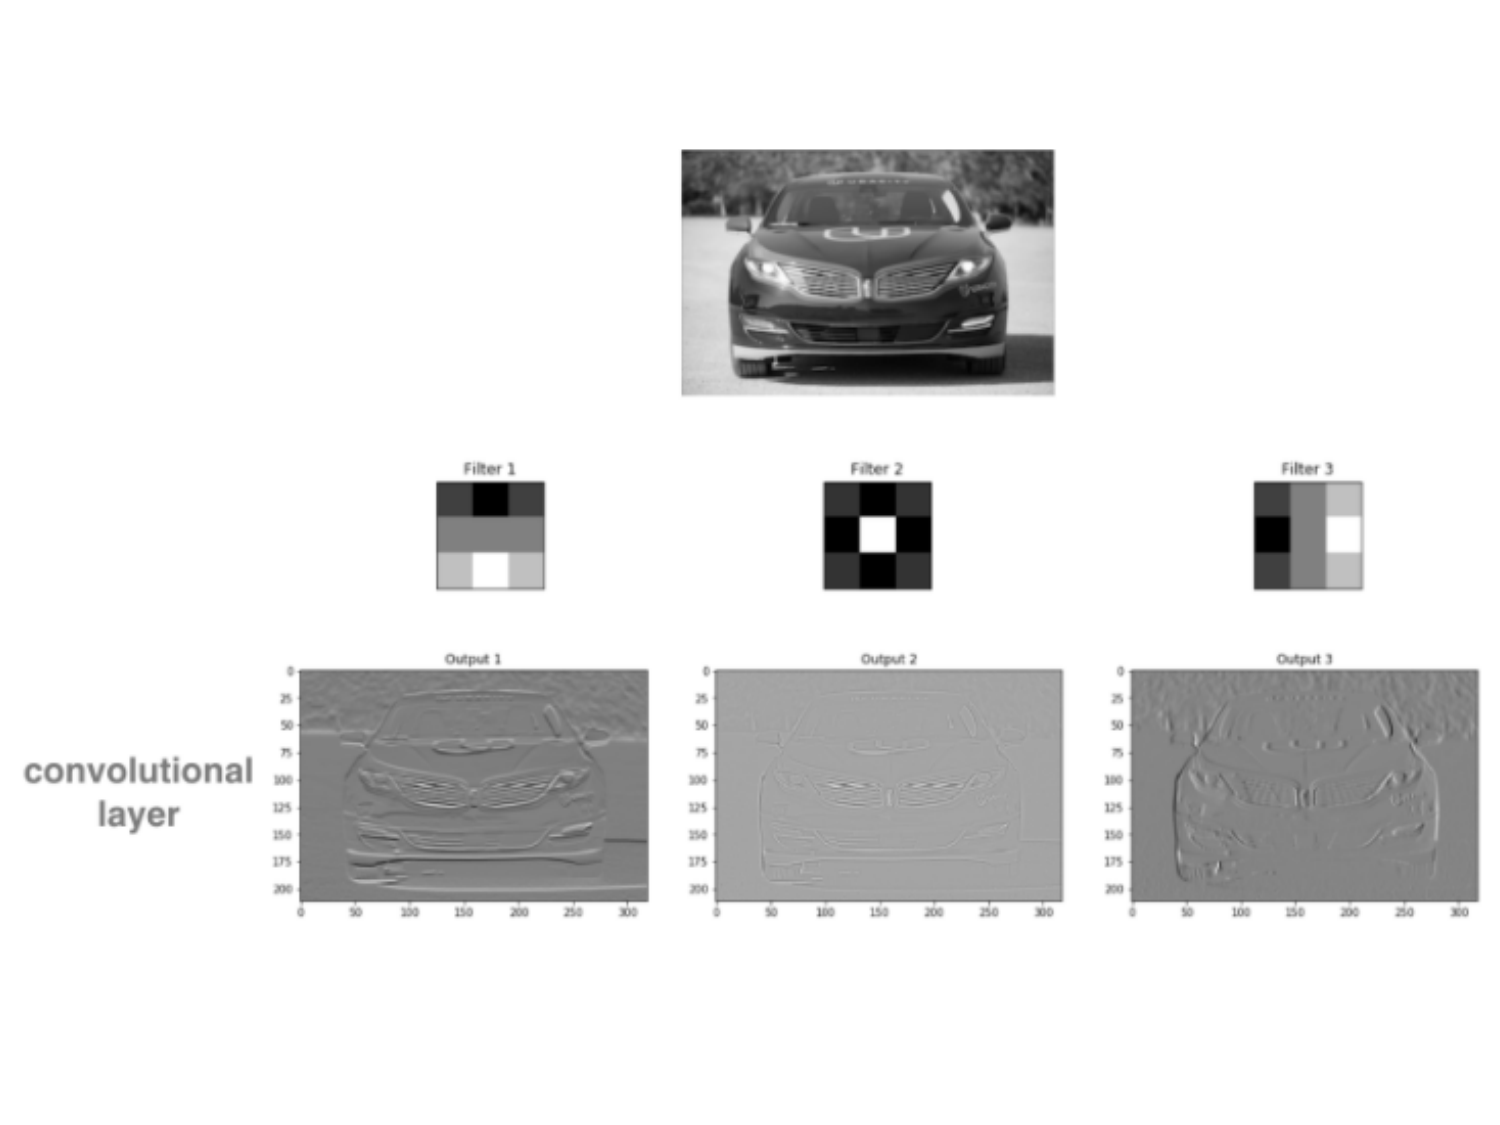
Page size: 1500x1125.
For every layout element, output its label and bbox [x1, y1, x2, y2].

picture [17, 148, 1483, 953]
